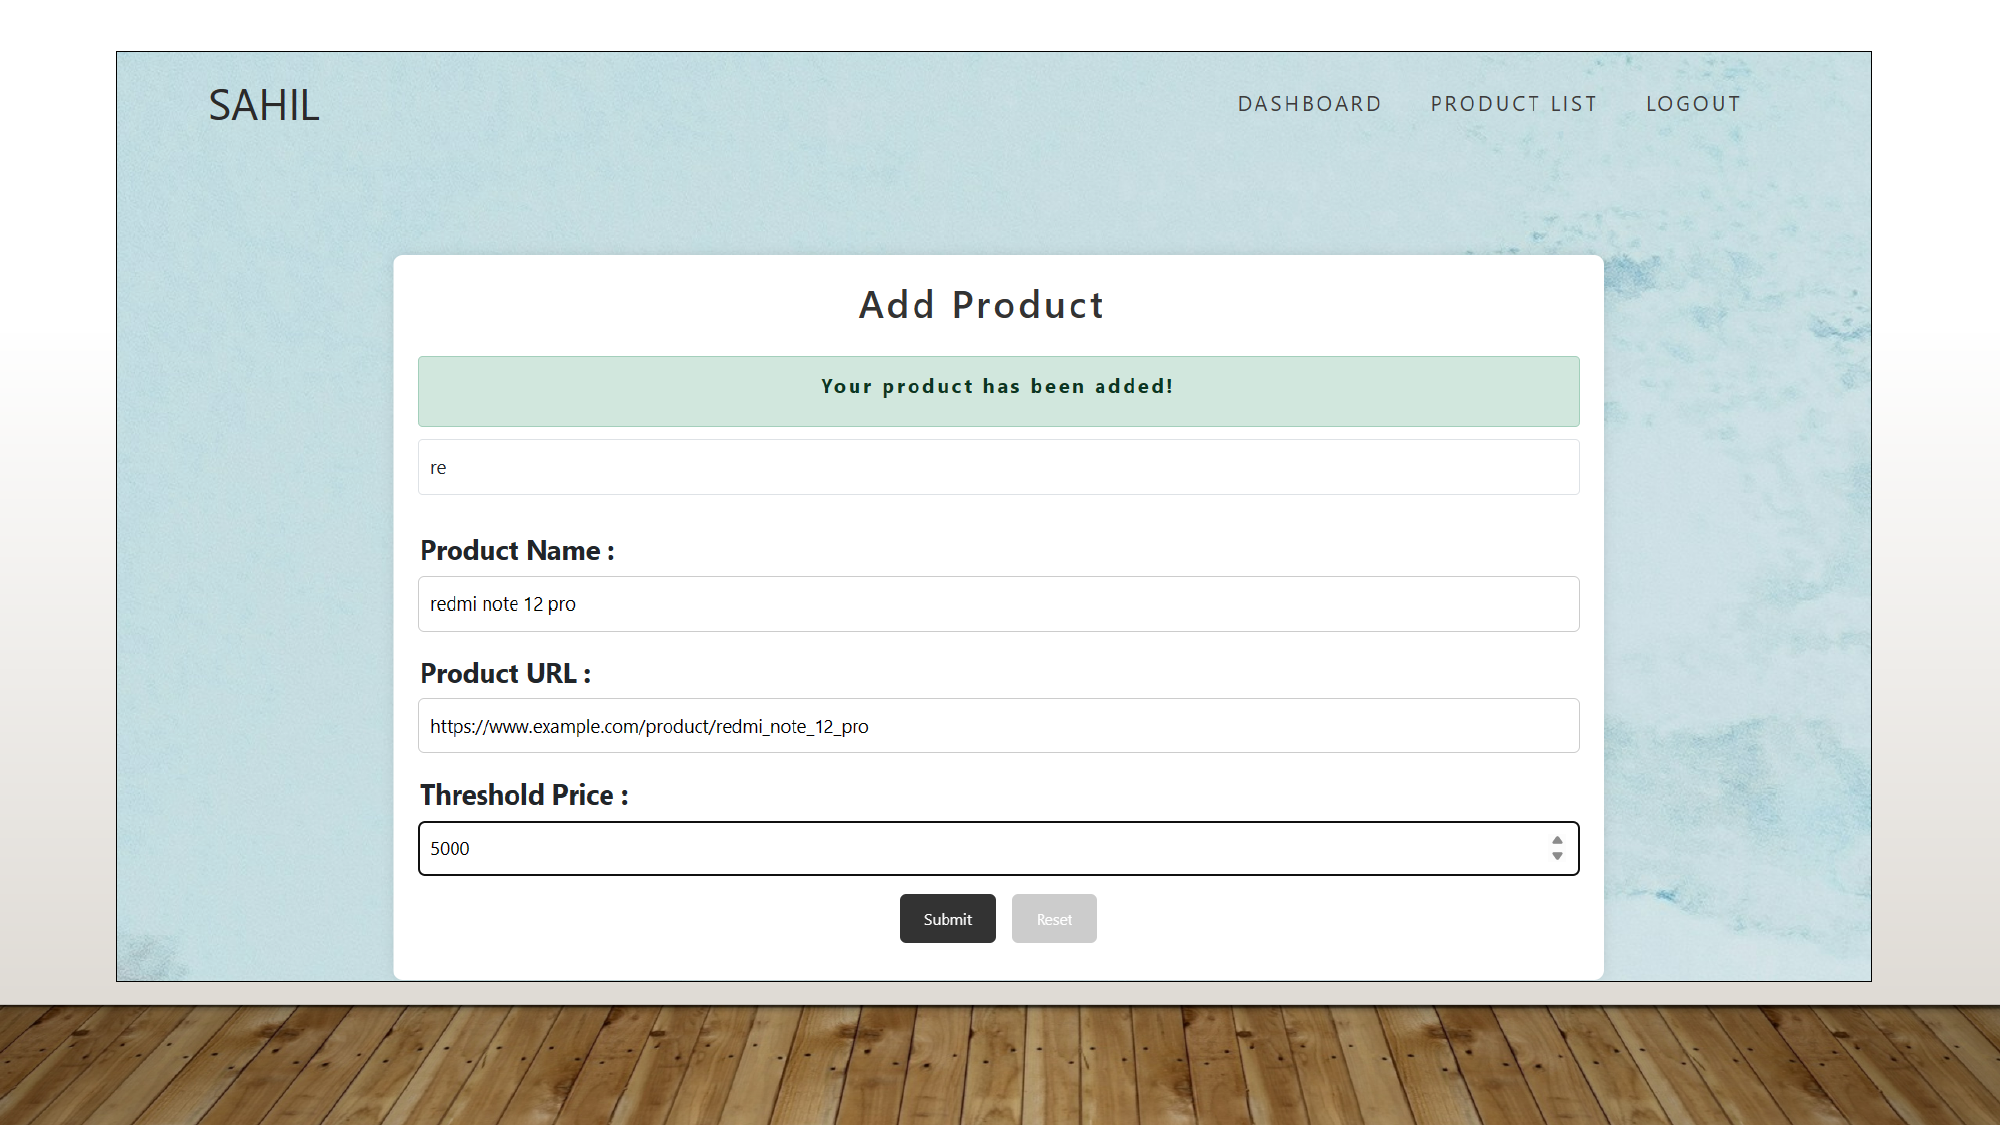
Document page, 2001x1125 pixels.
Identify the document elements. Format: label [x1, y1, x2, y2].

picture [0, 1005, 2000, 1125]
picture [116, 51, 1872, 982]
